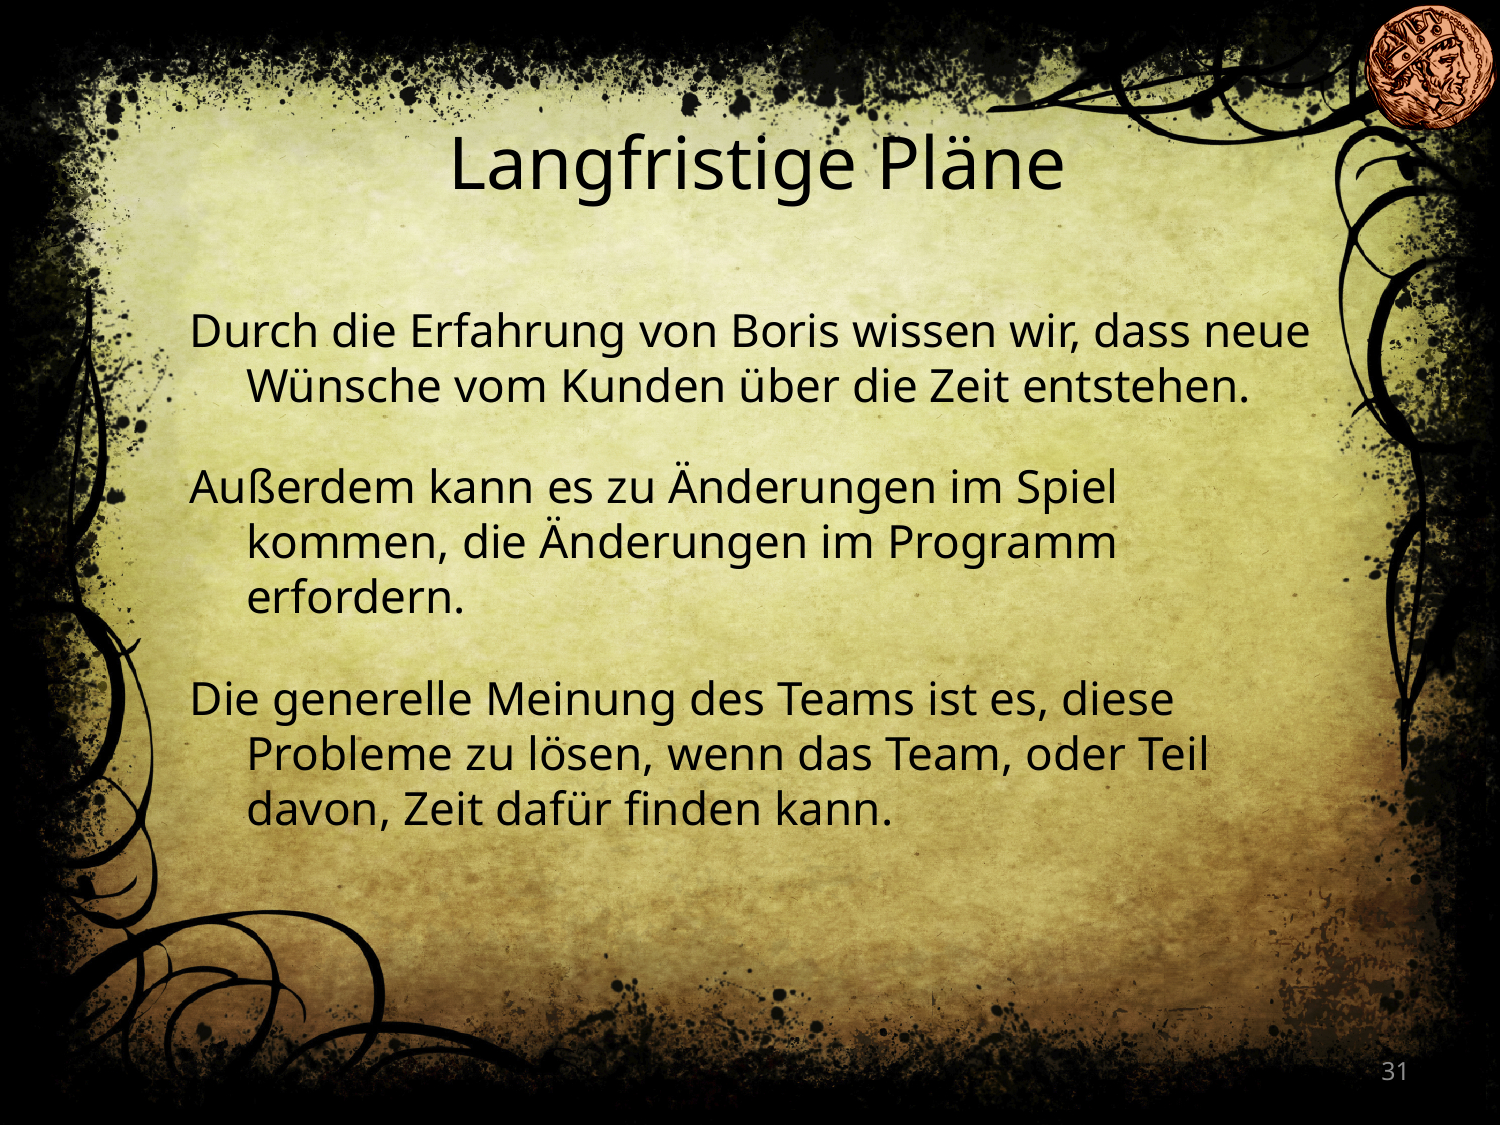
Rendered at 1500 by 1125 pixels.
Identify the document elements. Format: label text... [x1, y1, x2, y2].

slide_number 31 [1074, 1042, 1425, 1103]
list Durch die Erfahrung von Boris wissen wir, dass neue Wünsche vom Kunden über die Zeit entstehen. Außerdem kann es zu Änderungen im Spiel kommen, die Änderungen im Programm erfordern. Die generelle Meinung des Teams ist es, diese Probleme zu lösen, wenn das Team, oder Teil davon, Zeit dafür finden kann. [174, 294, 1340, 1037]
picture [0, 0, 1500, 1125]
title Langfristige Pläne [119, 88, 1397, 233]
